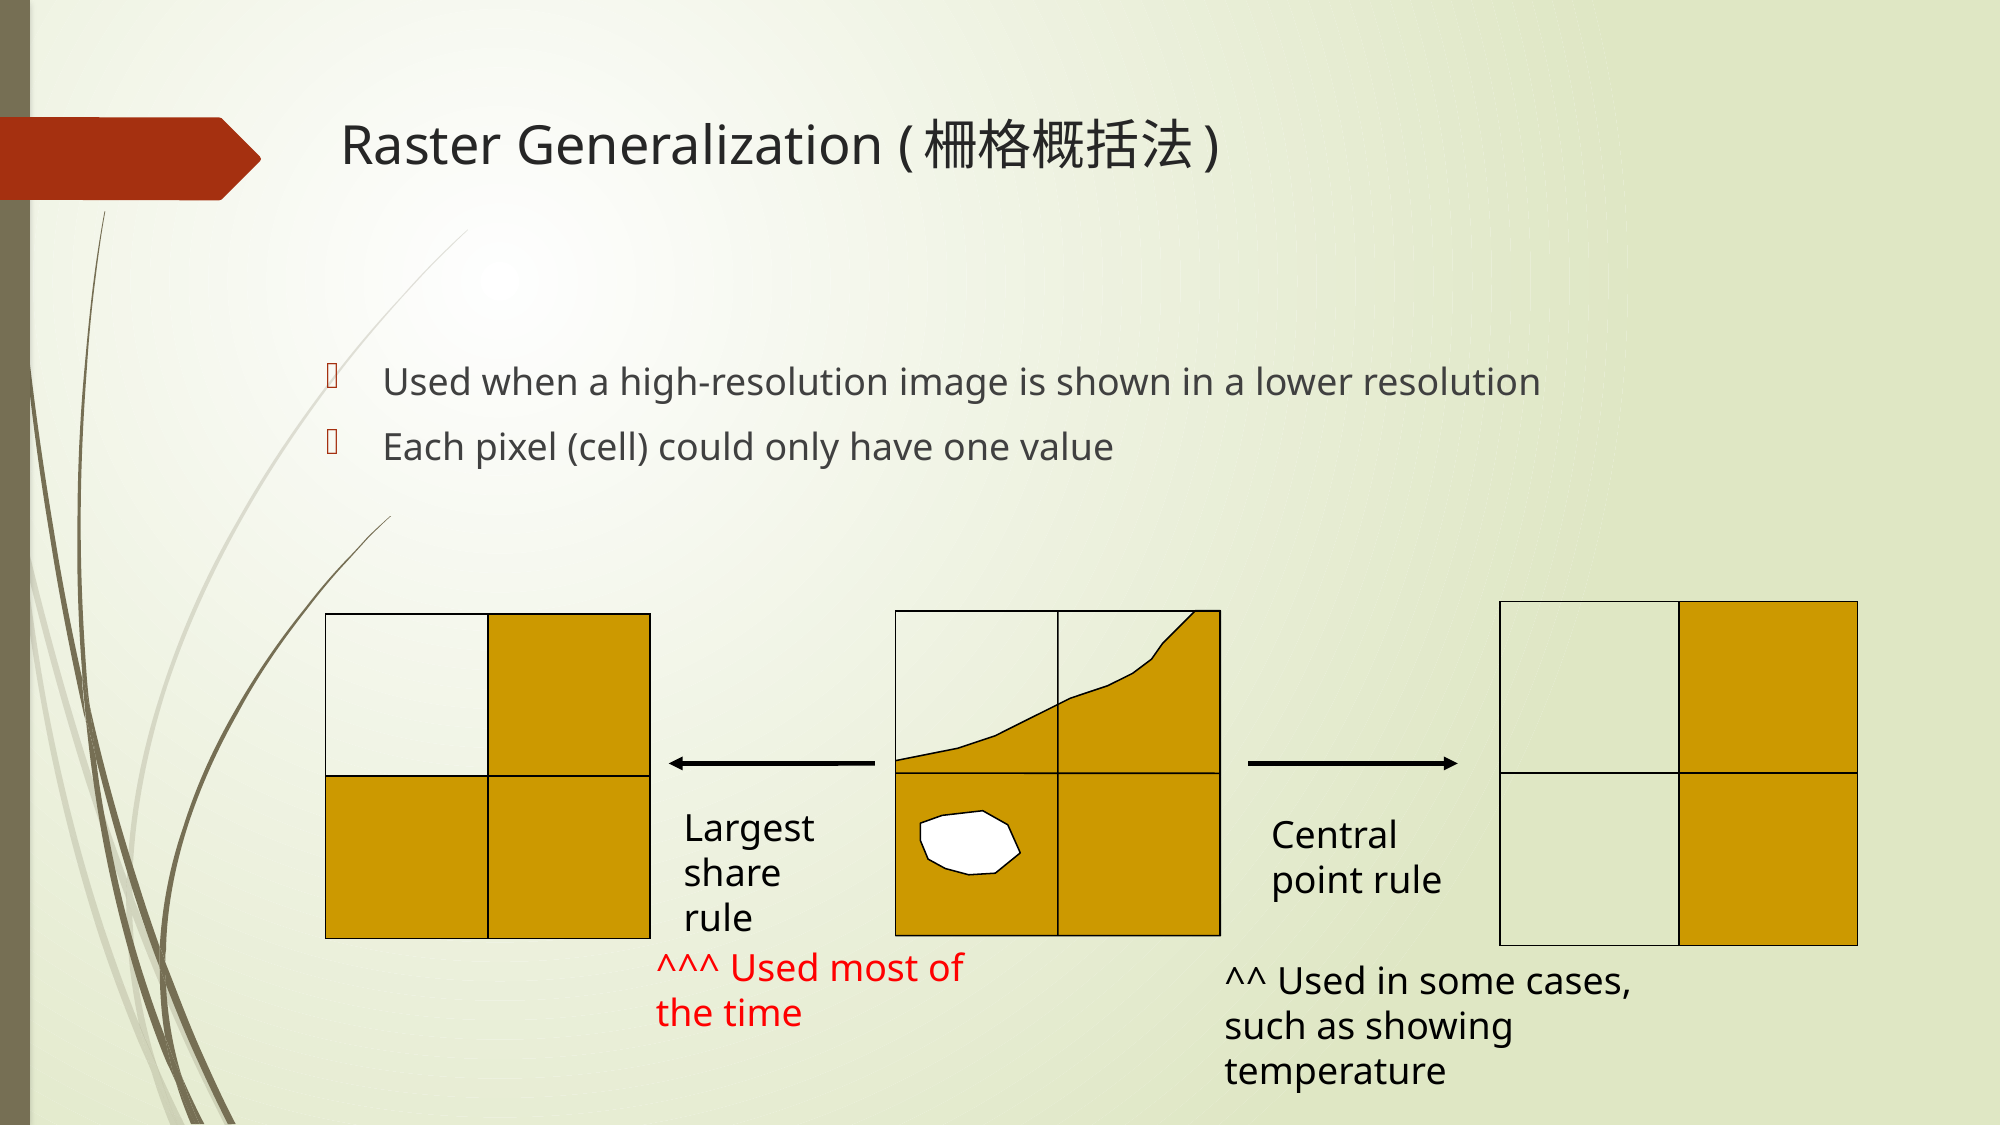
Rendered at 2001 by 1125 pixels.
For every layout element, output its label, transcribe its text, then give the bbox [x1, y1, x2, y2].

text_box [1248, 757, 1458, 770]
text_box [895, 610, 1221, 936]
text_box ^^^ Used most of the time [640, 936, 984, 1041]
text_box Central point rule [1256, 803, 1466, 908]
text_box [325, 613, 651, 939]
text_box Largest share rule [668, 796, 875, 936]
text_box ^^ Used in some cases, such as showing temperature [1209, 949, 1665, 1099]
list Used when a high-resolution image is shown in a lower resolution Each pixel (cell) could only have one value [310, 350, 1774, 970]
title Raster Generalization (柵格概括法) [325, 102, 1788, 313]
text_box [1499, 601, 1859, 946]
text_box [668, 757, 875, 770]
